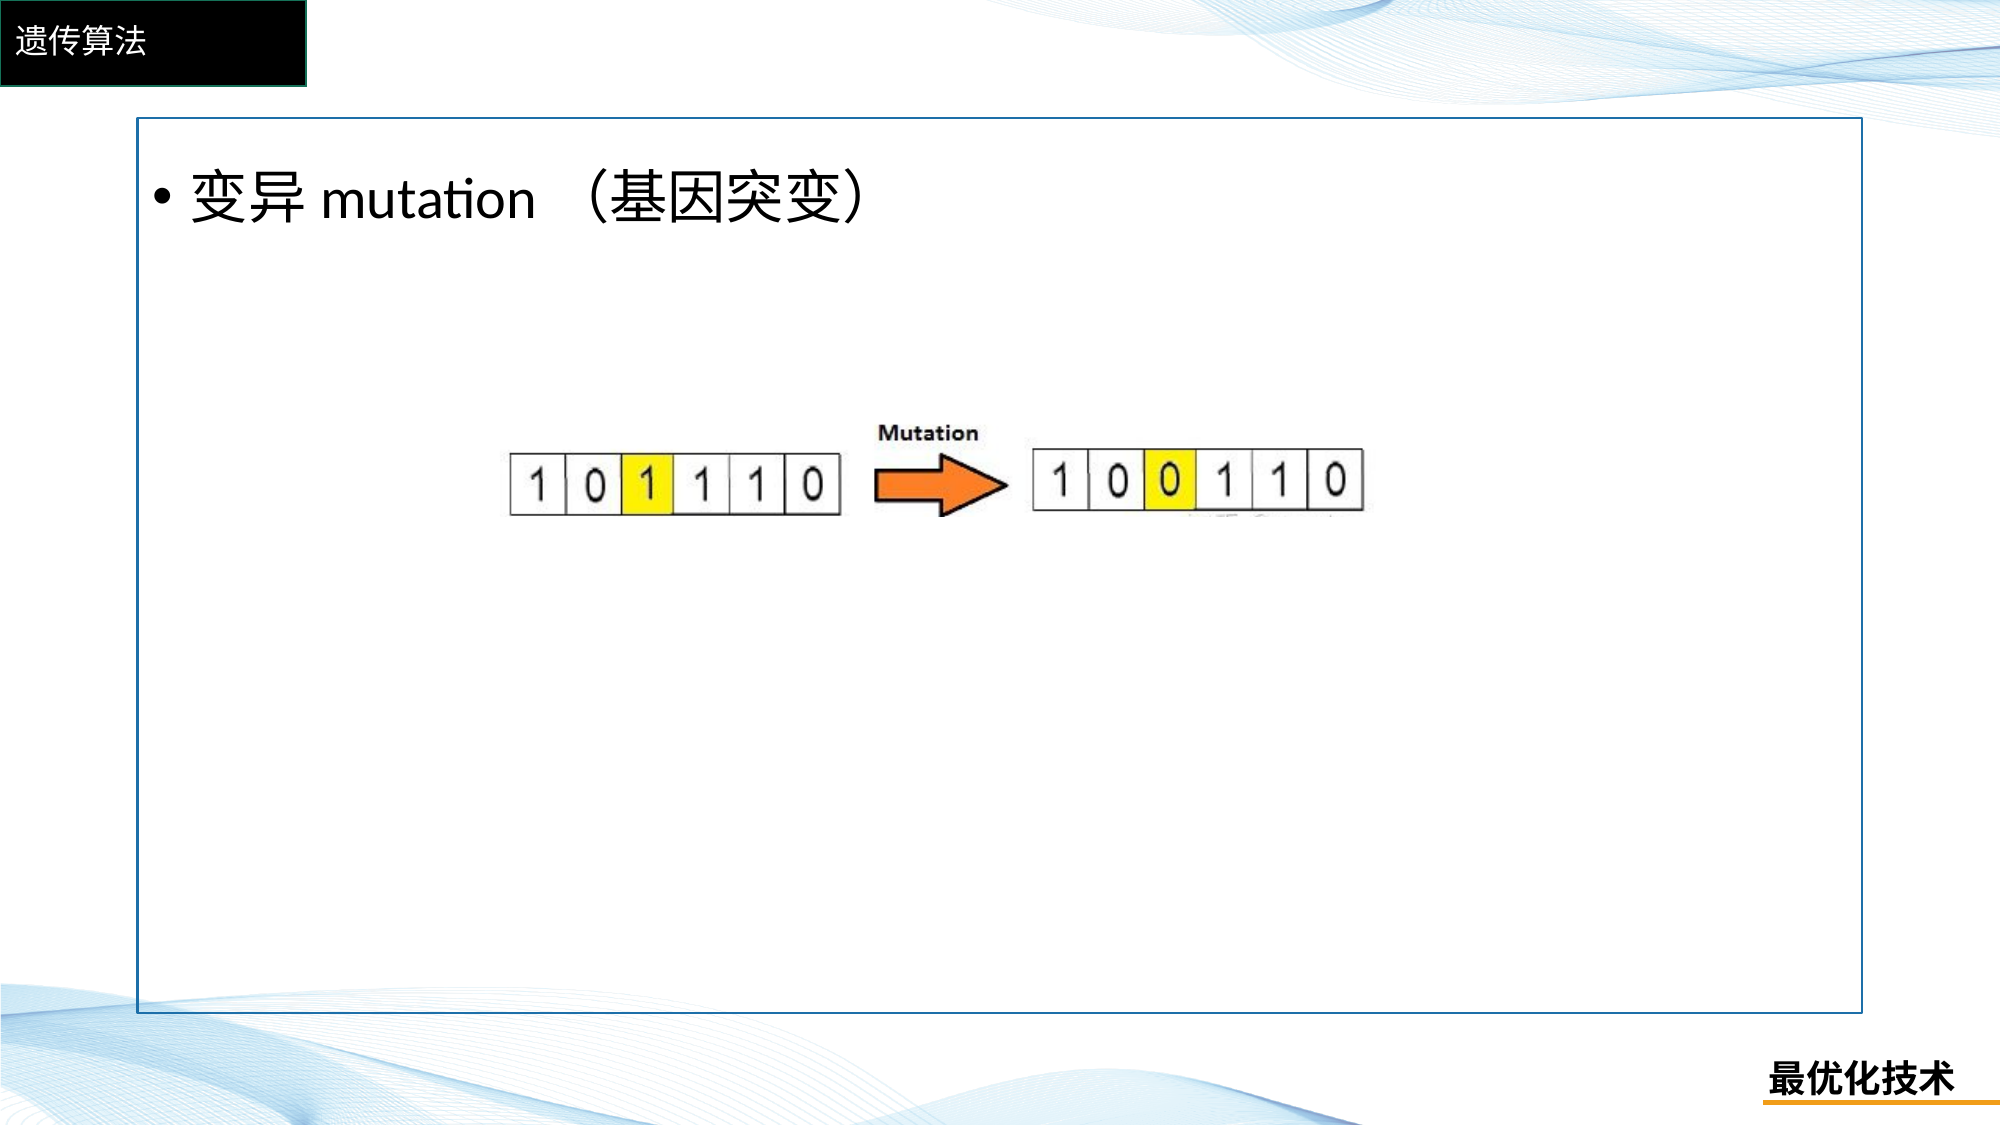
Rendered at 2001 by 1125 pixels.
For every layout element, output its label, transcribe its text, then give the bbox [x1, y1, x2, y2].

picture [2, 977, 1590, 1125]
picture [499, 400, 1377, 517]
title 遗传算法 [0, 0, 1725, 86]
picture [885, 1, 1999, 148]
list 变异mutation（基因突变） [136, 117, 1863, 1014]
